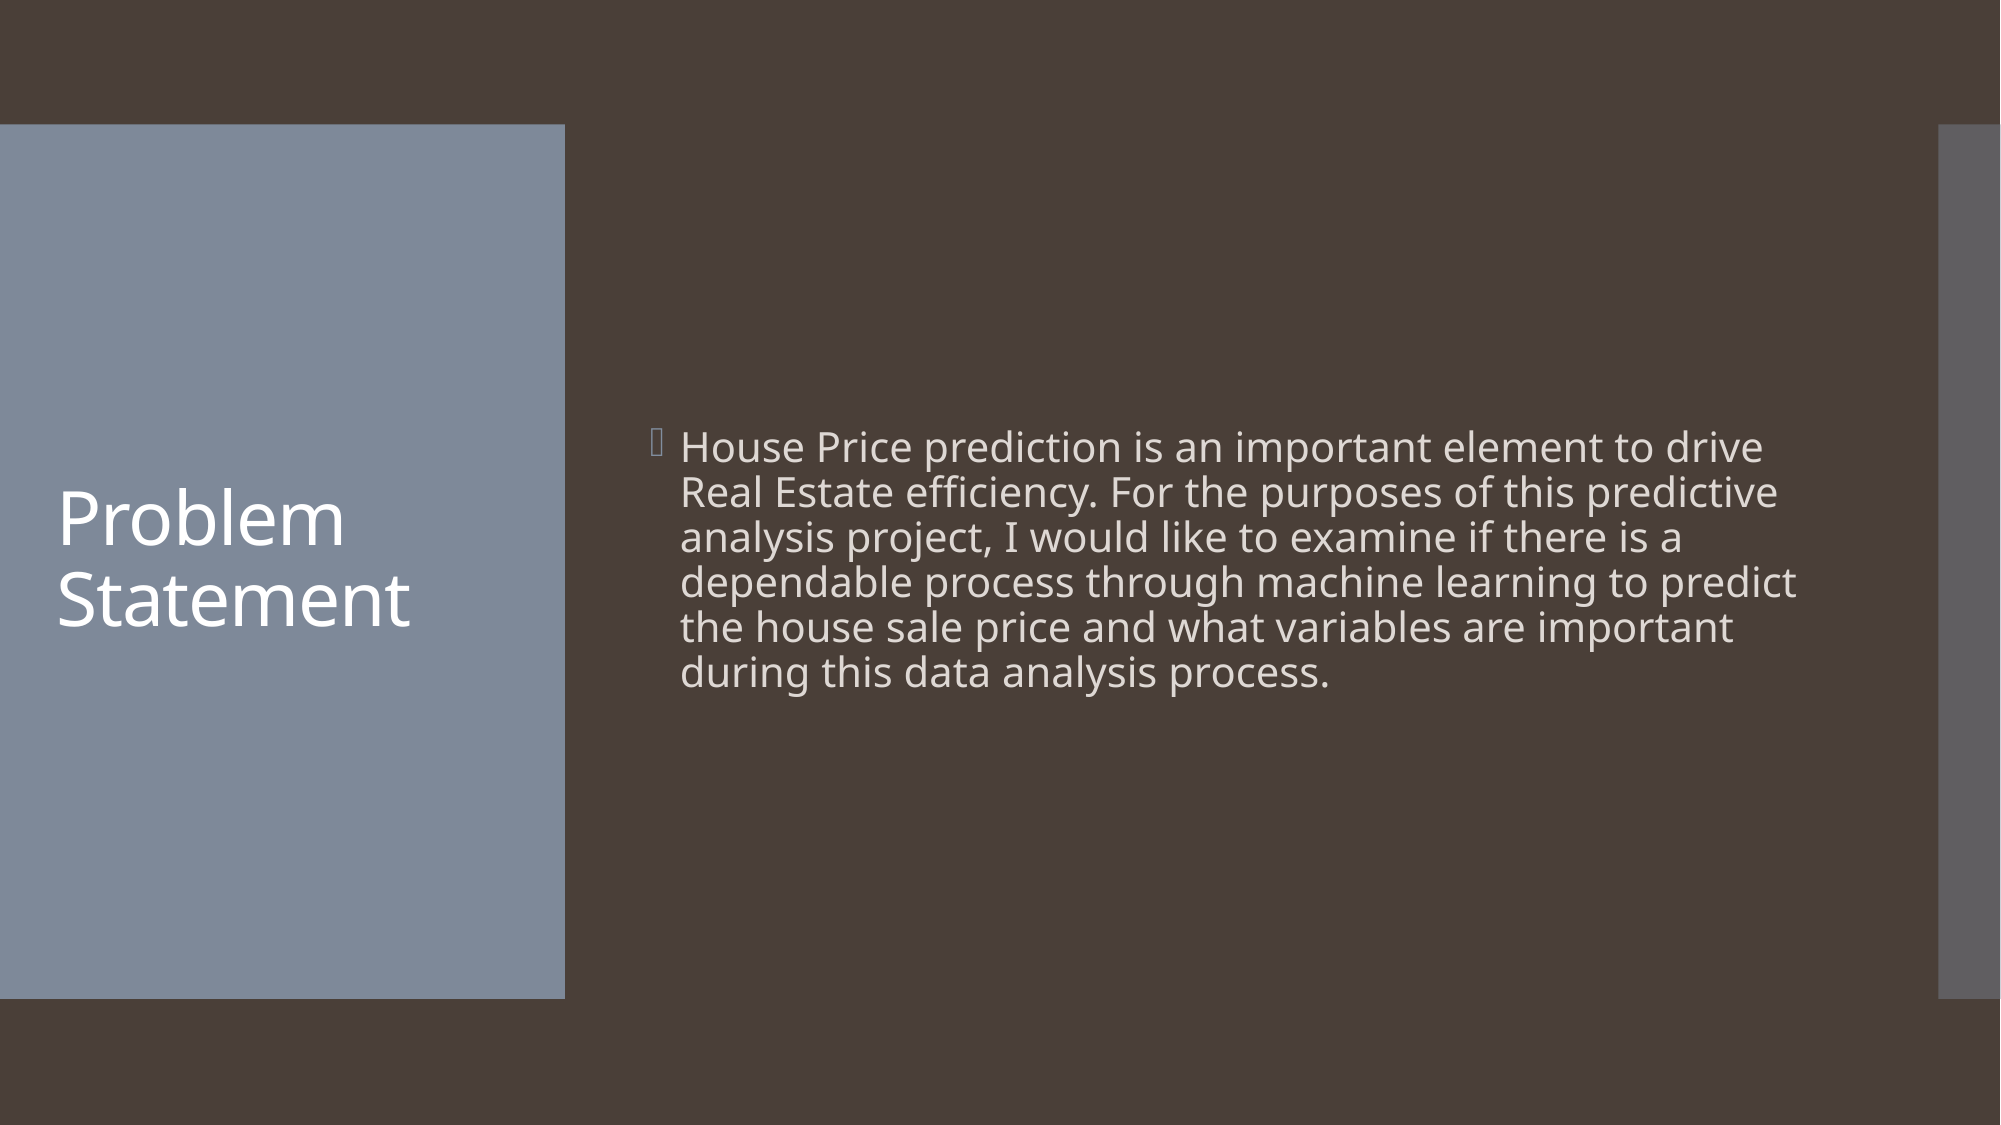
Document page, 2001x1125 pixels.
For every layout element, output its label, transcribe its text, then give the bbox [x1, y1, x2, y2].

title Problem Statement [41, 184, 525, 940]
list House Price prediction is an important element to drive Real Estate efficiency. For the purposes of this predictive analysis project, I would like to examine if there is a dependable process through machine learning to predict the house sale price and what variables are important during this data analysis process. [634, 141, 1835, 982]
